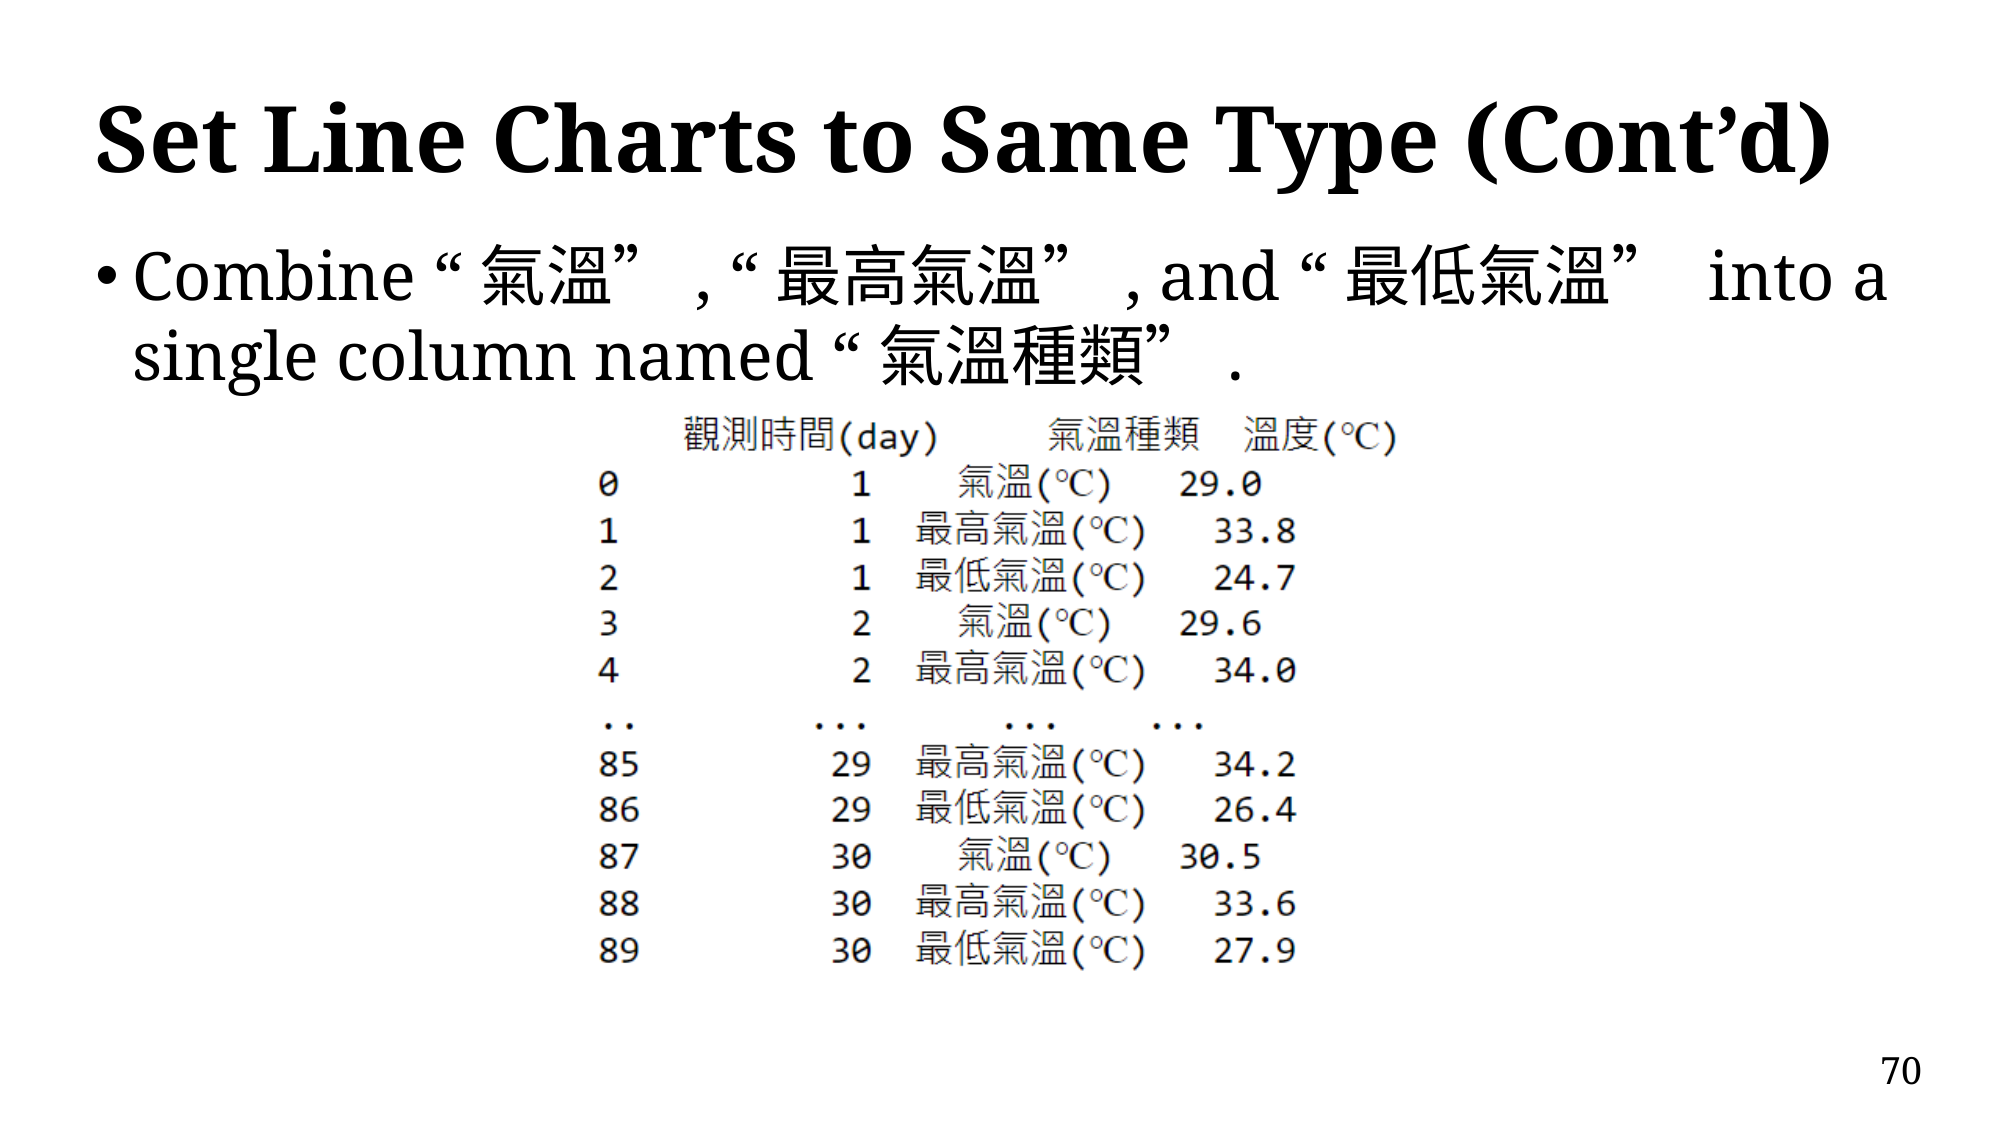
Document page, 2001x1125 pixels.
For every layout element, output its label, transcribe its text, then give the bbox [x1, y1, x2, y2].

list Combine “氣溫”, “最高氣溫”, and “最低氣溫” into a single column named “氣溫種類”. [80, 226, 1920, 1000]
slide_number 70 [1487, 1042, 1938, 1103]
picture [589, 407, 1411, 974]
title Set Line Charts to Same Type (Cont’d) [80, 59, 1920, 225]
